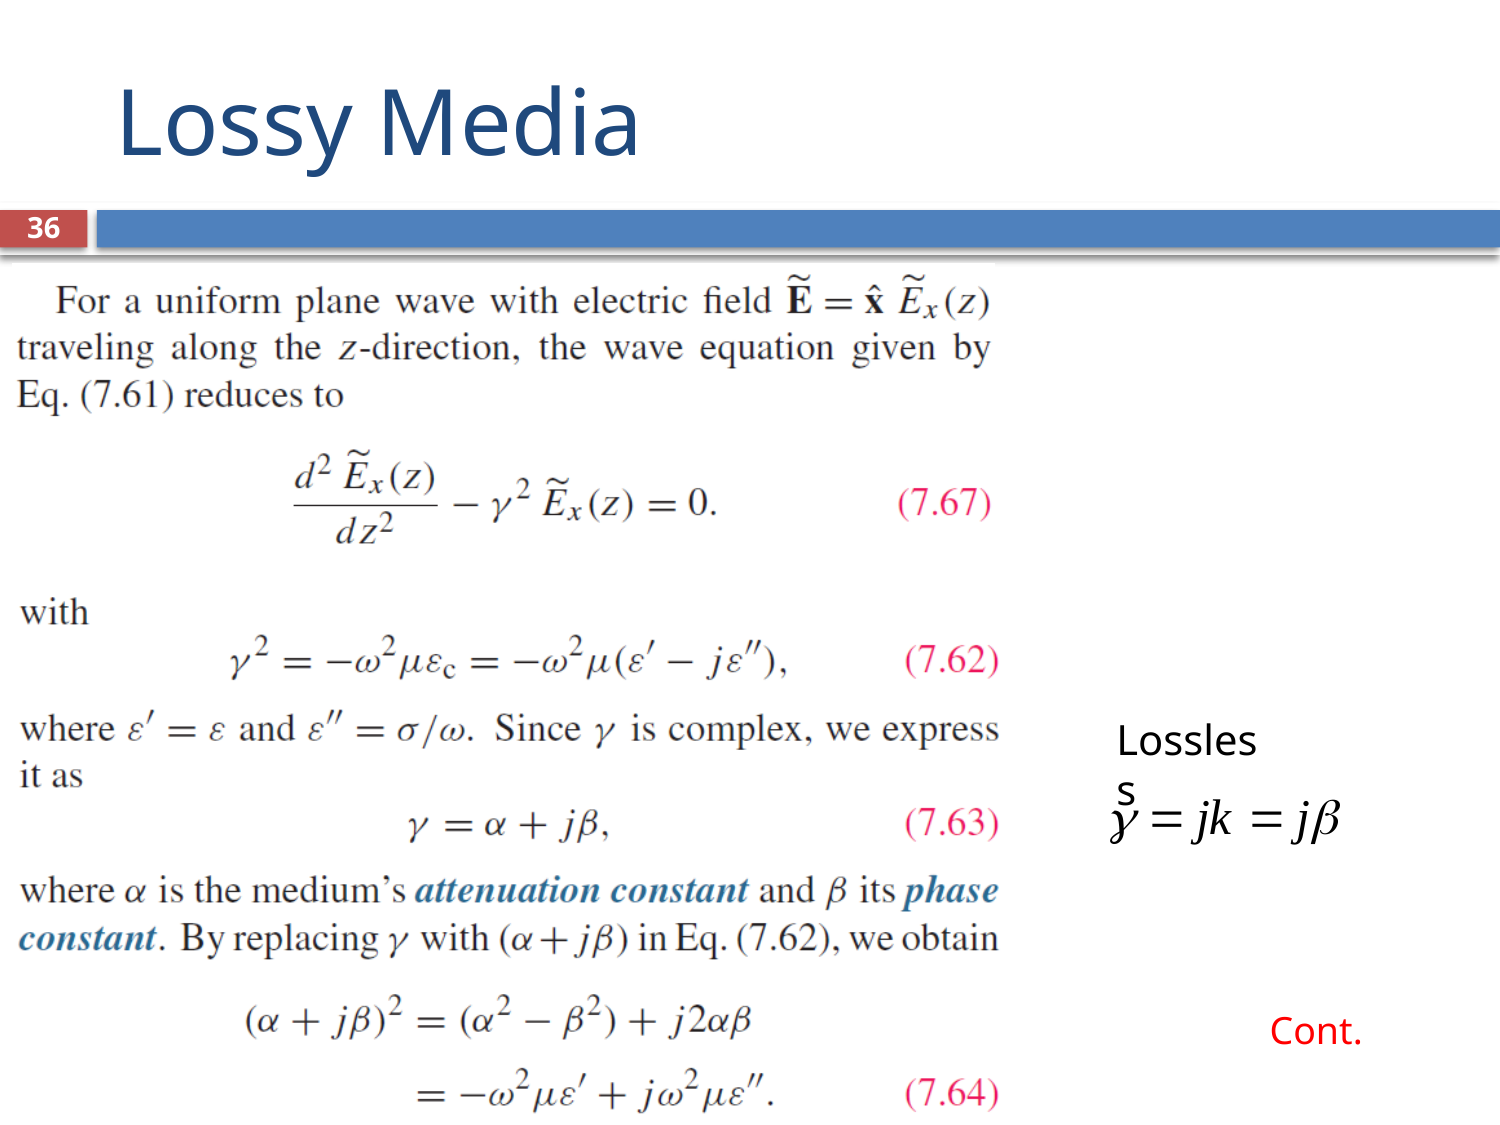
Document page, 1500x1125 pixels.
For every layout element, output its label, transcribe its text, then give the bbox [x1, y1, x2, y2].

slide_number 36 [0, 208, 88, 249]
picture [12, 587, 1004, 1125]
title Lossy Media [100, 37, 1438, 200]
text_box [1101, 788, 1353, 856]
text_box Lossless [1101, 706, 1289, 788]
text_box Cont. [1254, 999, 1378, 1060]
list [12, 262, 996, 551]
